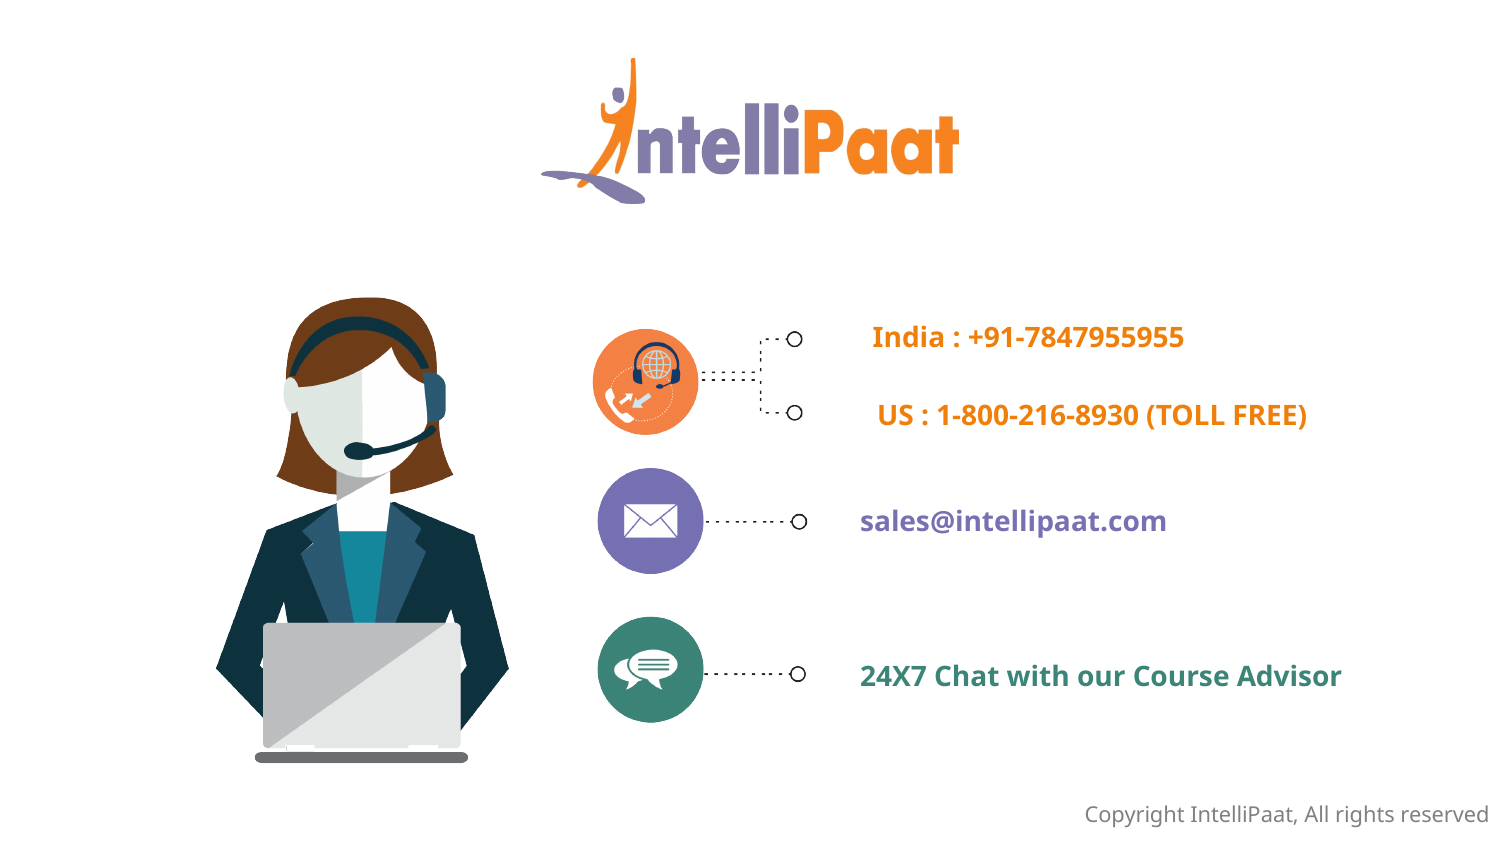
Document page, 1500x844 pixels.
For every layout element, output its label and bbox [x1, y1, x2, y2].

picture [541, 58, 959, 204]
text_box [151, 271, 1349, 778]
